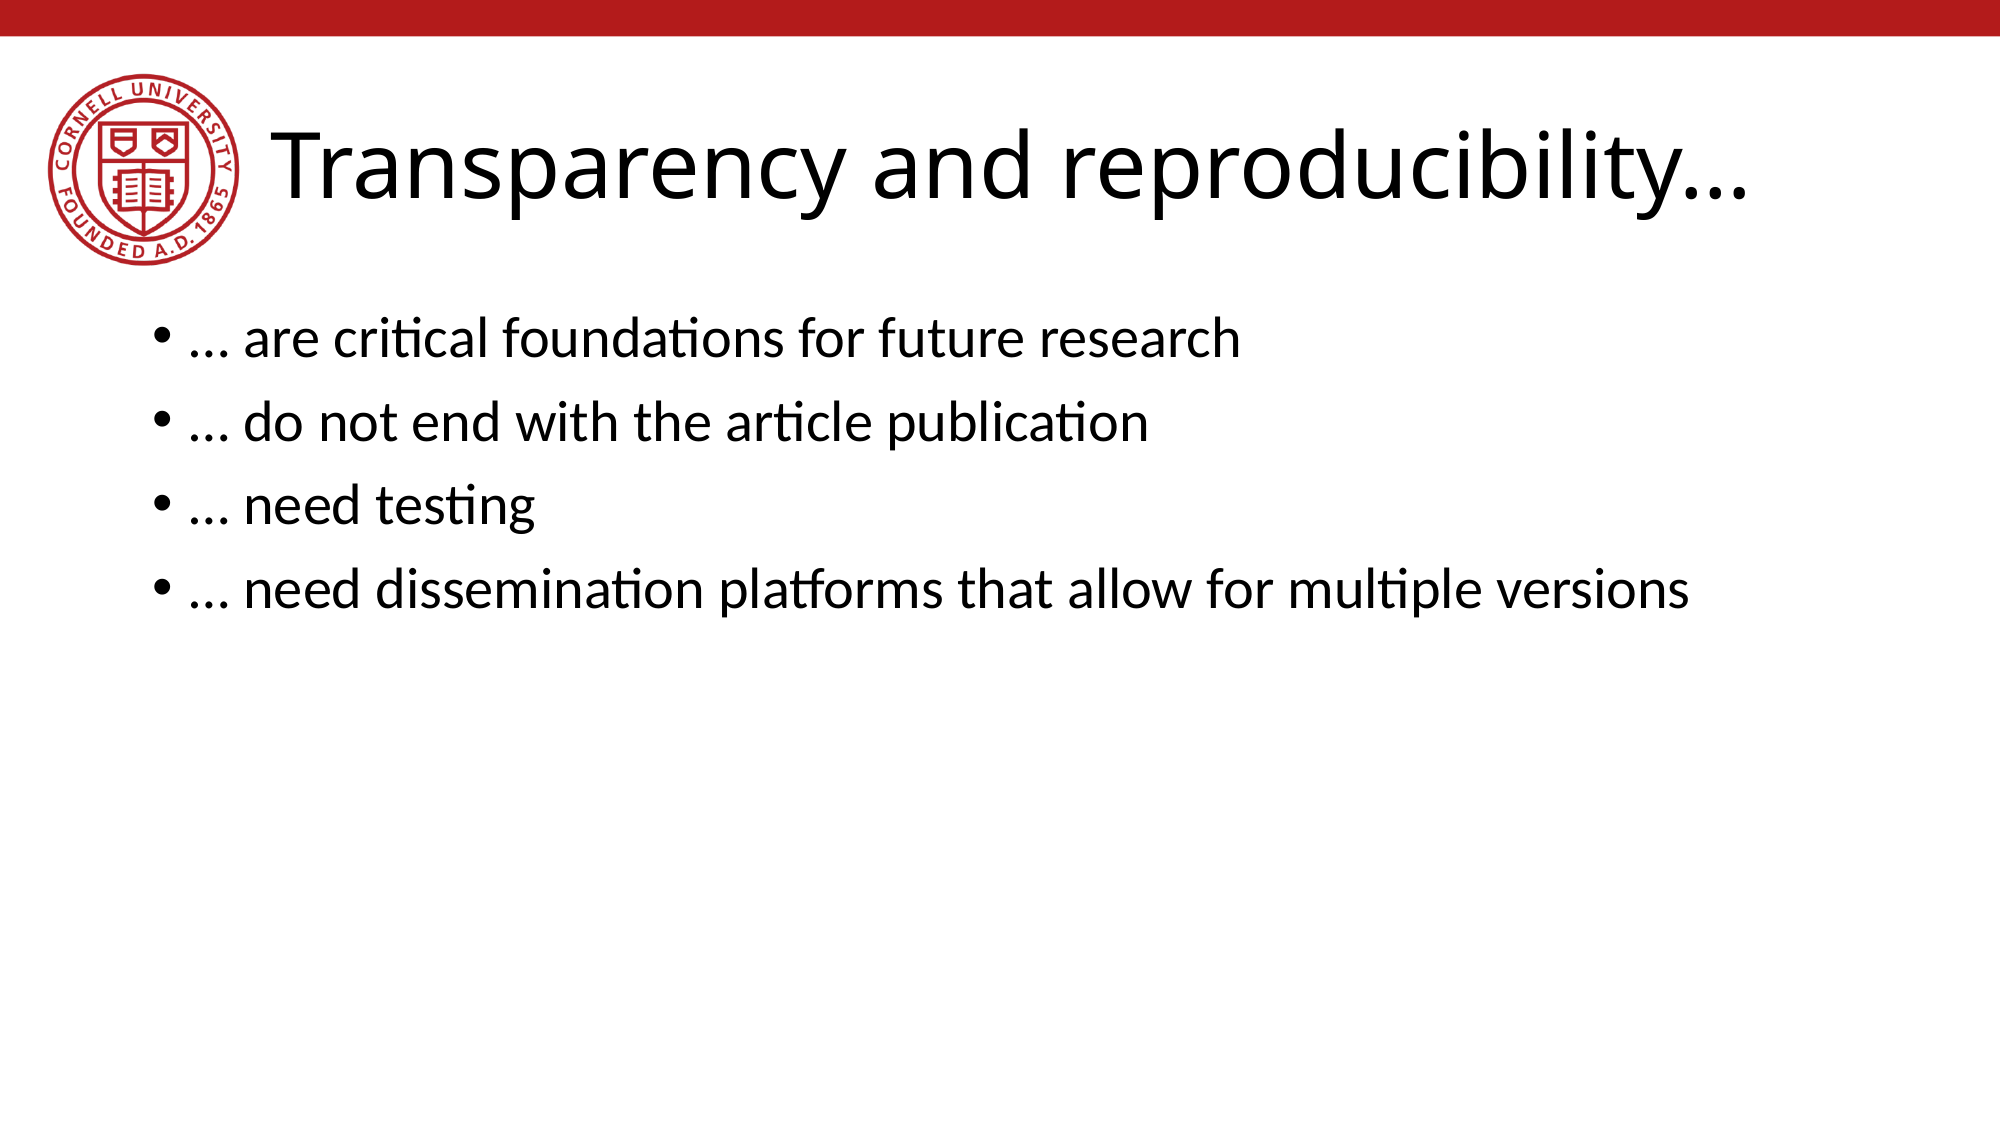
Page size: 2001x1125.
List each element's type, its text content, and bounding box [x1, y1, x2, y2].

title Transparency and reproducibility… [255, 59, 1860, 278]
list … are critical foundations for future research … do not end with the article publication … need testing … need dissemination platforms that allow for multiple versions [137, 299, 1863, 1014]
picture [39, 65, 255, 274]
